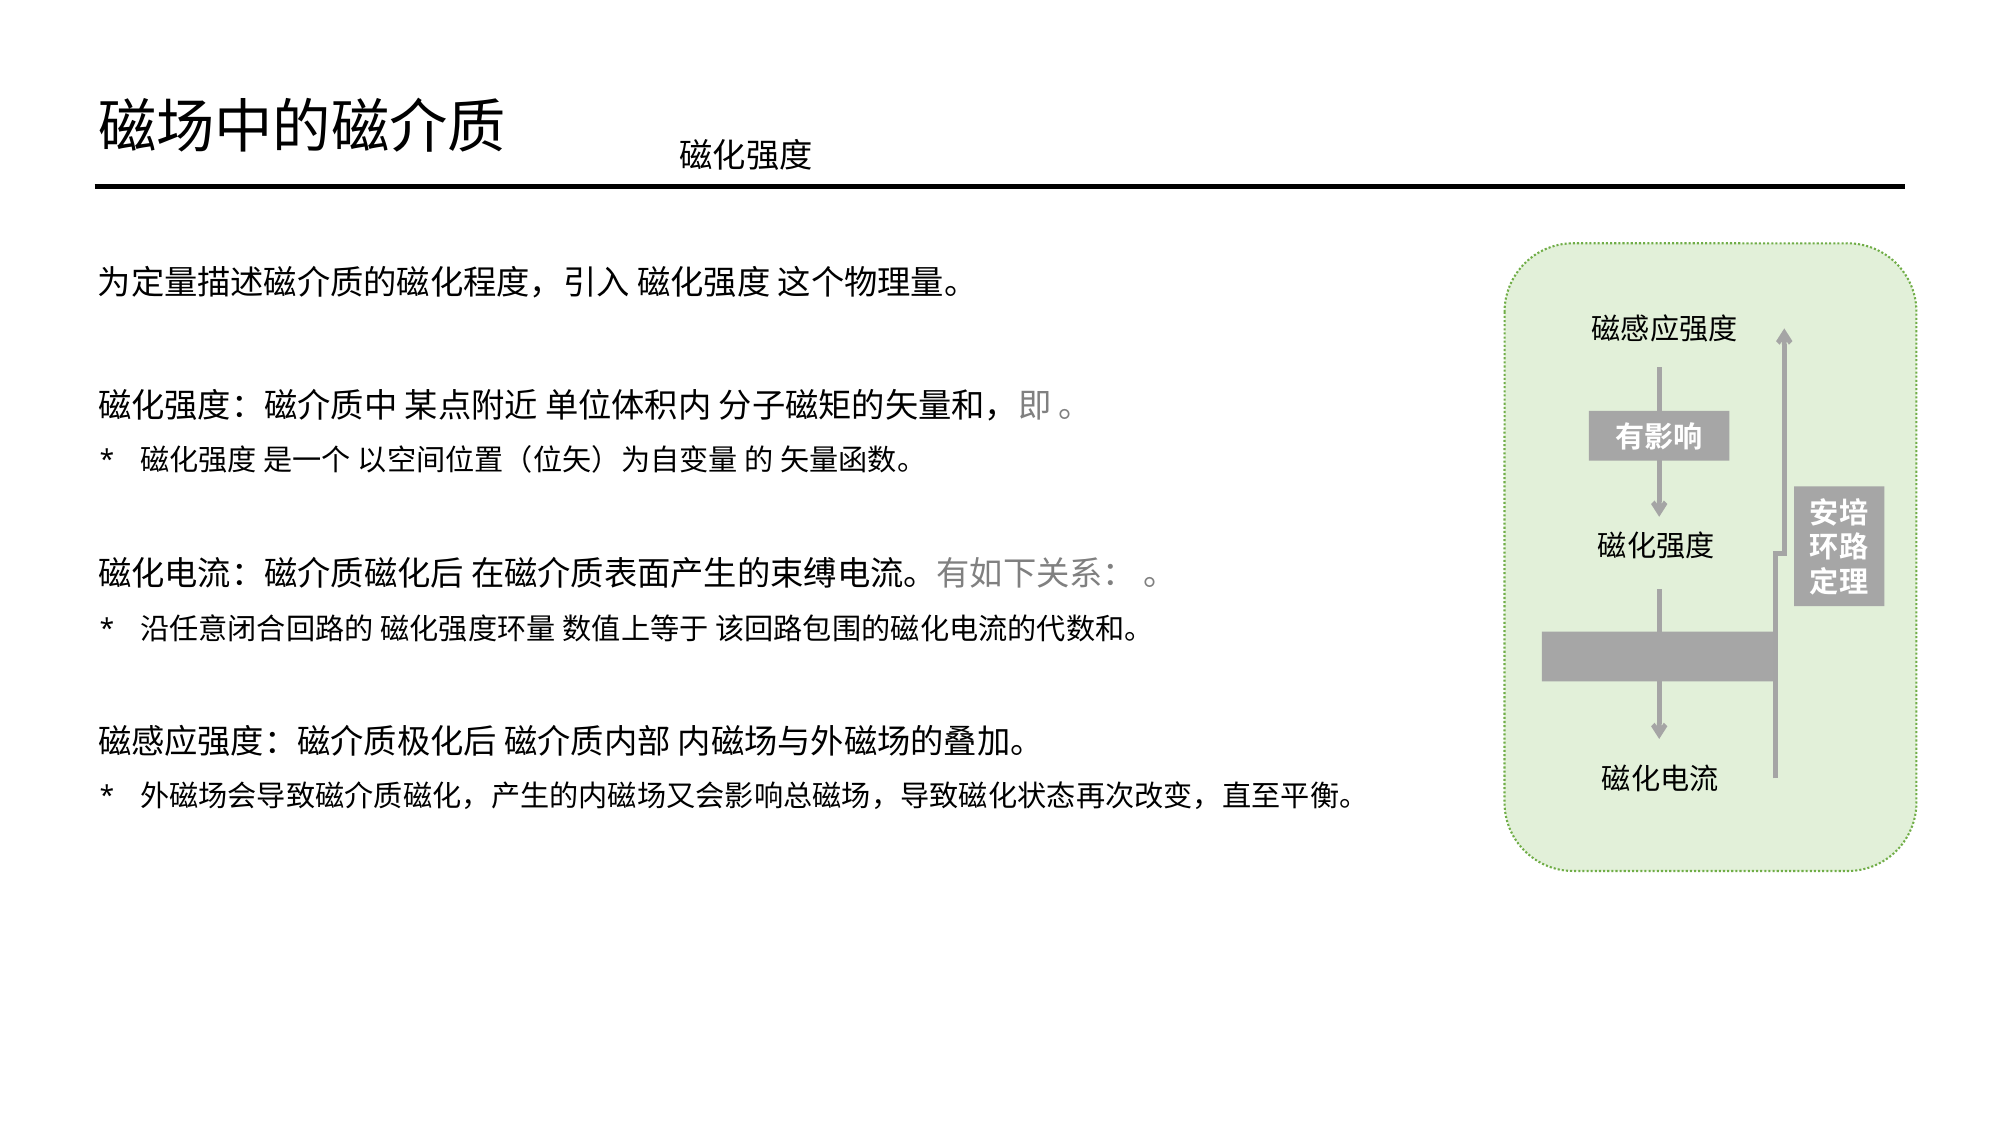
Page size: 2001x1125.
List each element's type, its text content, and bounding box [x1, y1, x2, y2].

text_box 有影响 [1660, 410, 1730, 461]
text_box [1503, 242, 1918, 873]
text_box 磁化强度 [664, 127, 864, 182]
text_box 磁场中的磁介质 [83, 81, 649, 167]
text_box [1775, 328, 1885, 779]
text_box 有影响 [1588, 410, 1659, 461]
